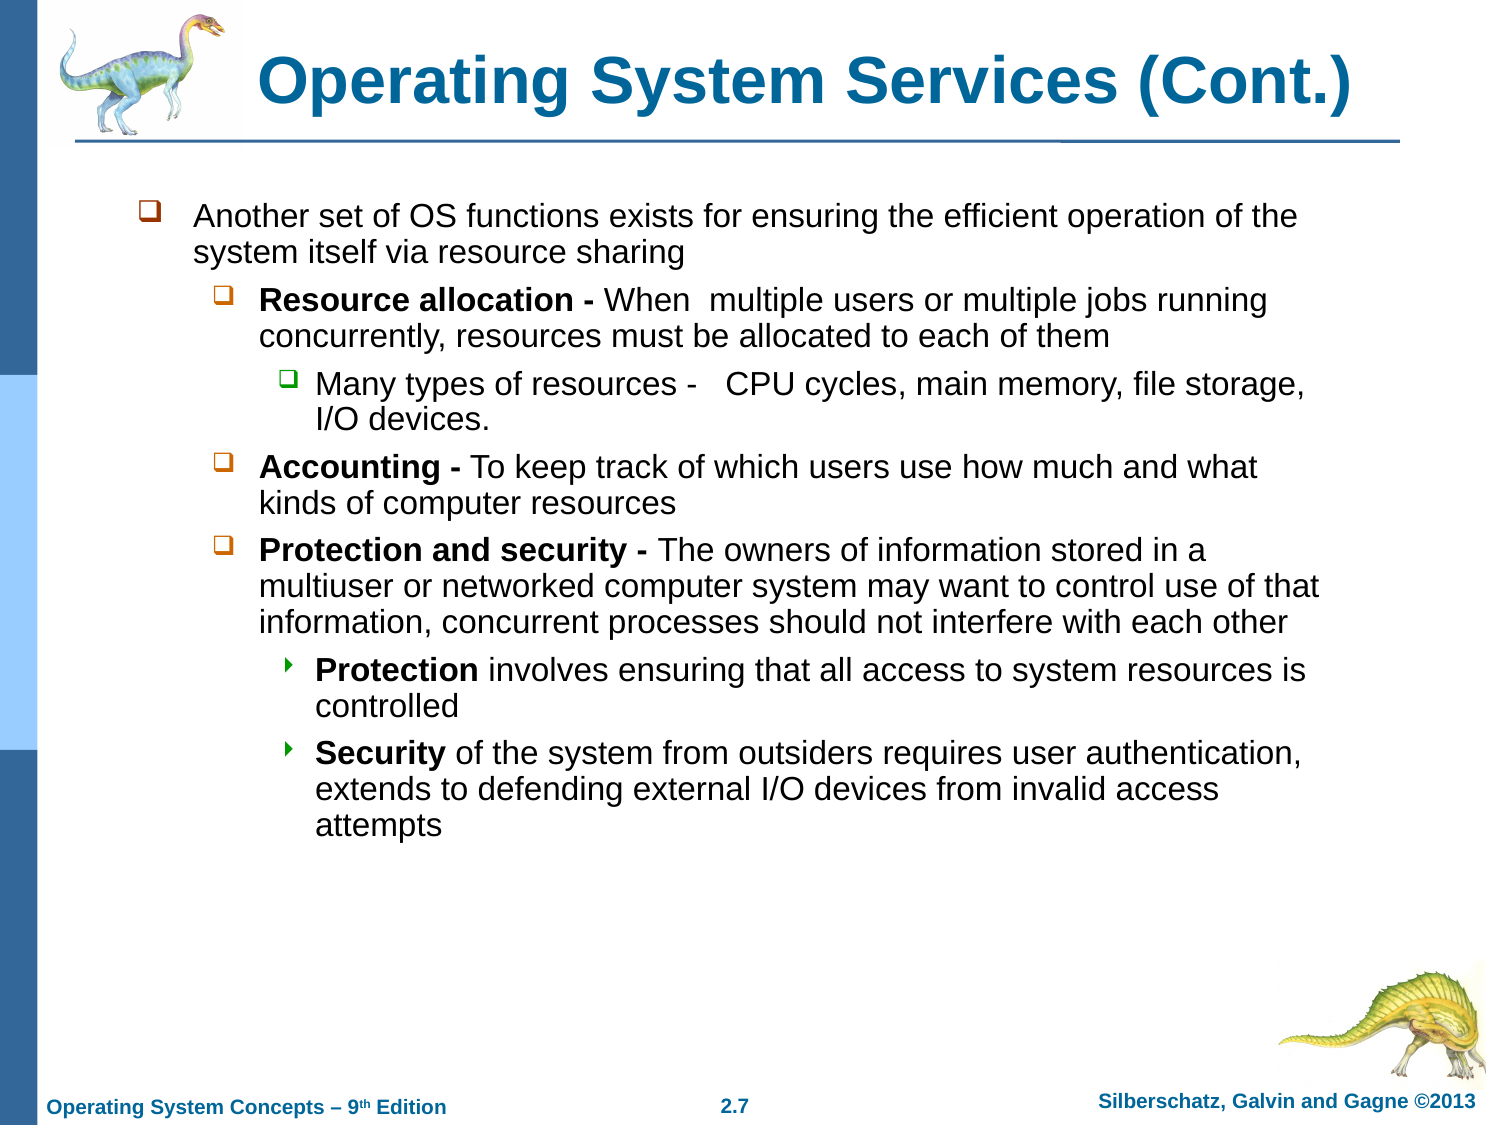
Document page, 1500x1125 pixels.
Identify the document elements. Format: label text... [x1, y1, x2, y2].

list Another set of OS functions exists for ensuring the efficient operation of the system itself via resource sharing Resource allocation - When multiple users or multiple jobs running concurrently, resources must be allocated to each of them Many types of resources - CPU cycles, main memory, file storage, I/O devices. Accounting - To keep track of which users use how much and what kinds of computer resources Protection and security - The owners of information stored in a multiuser or networked computer system may want to control use of that information, concurrent processes should not interfere with each other Protection involves ensuring that all access to system resources is controlled Security of the system from outsiders requires user authentication, extends to defending external I/O devices from invalid access attempts [121, 191, 1337, 997]
picture [46, 0, 243, 149]
title Operating System Services (Cont.) [164, 29, 1447, 125]
picture [1275, 959, 1486, 1090]
